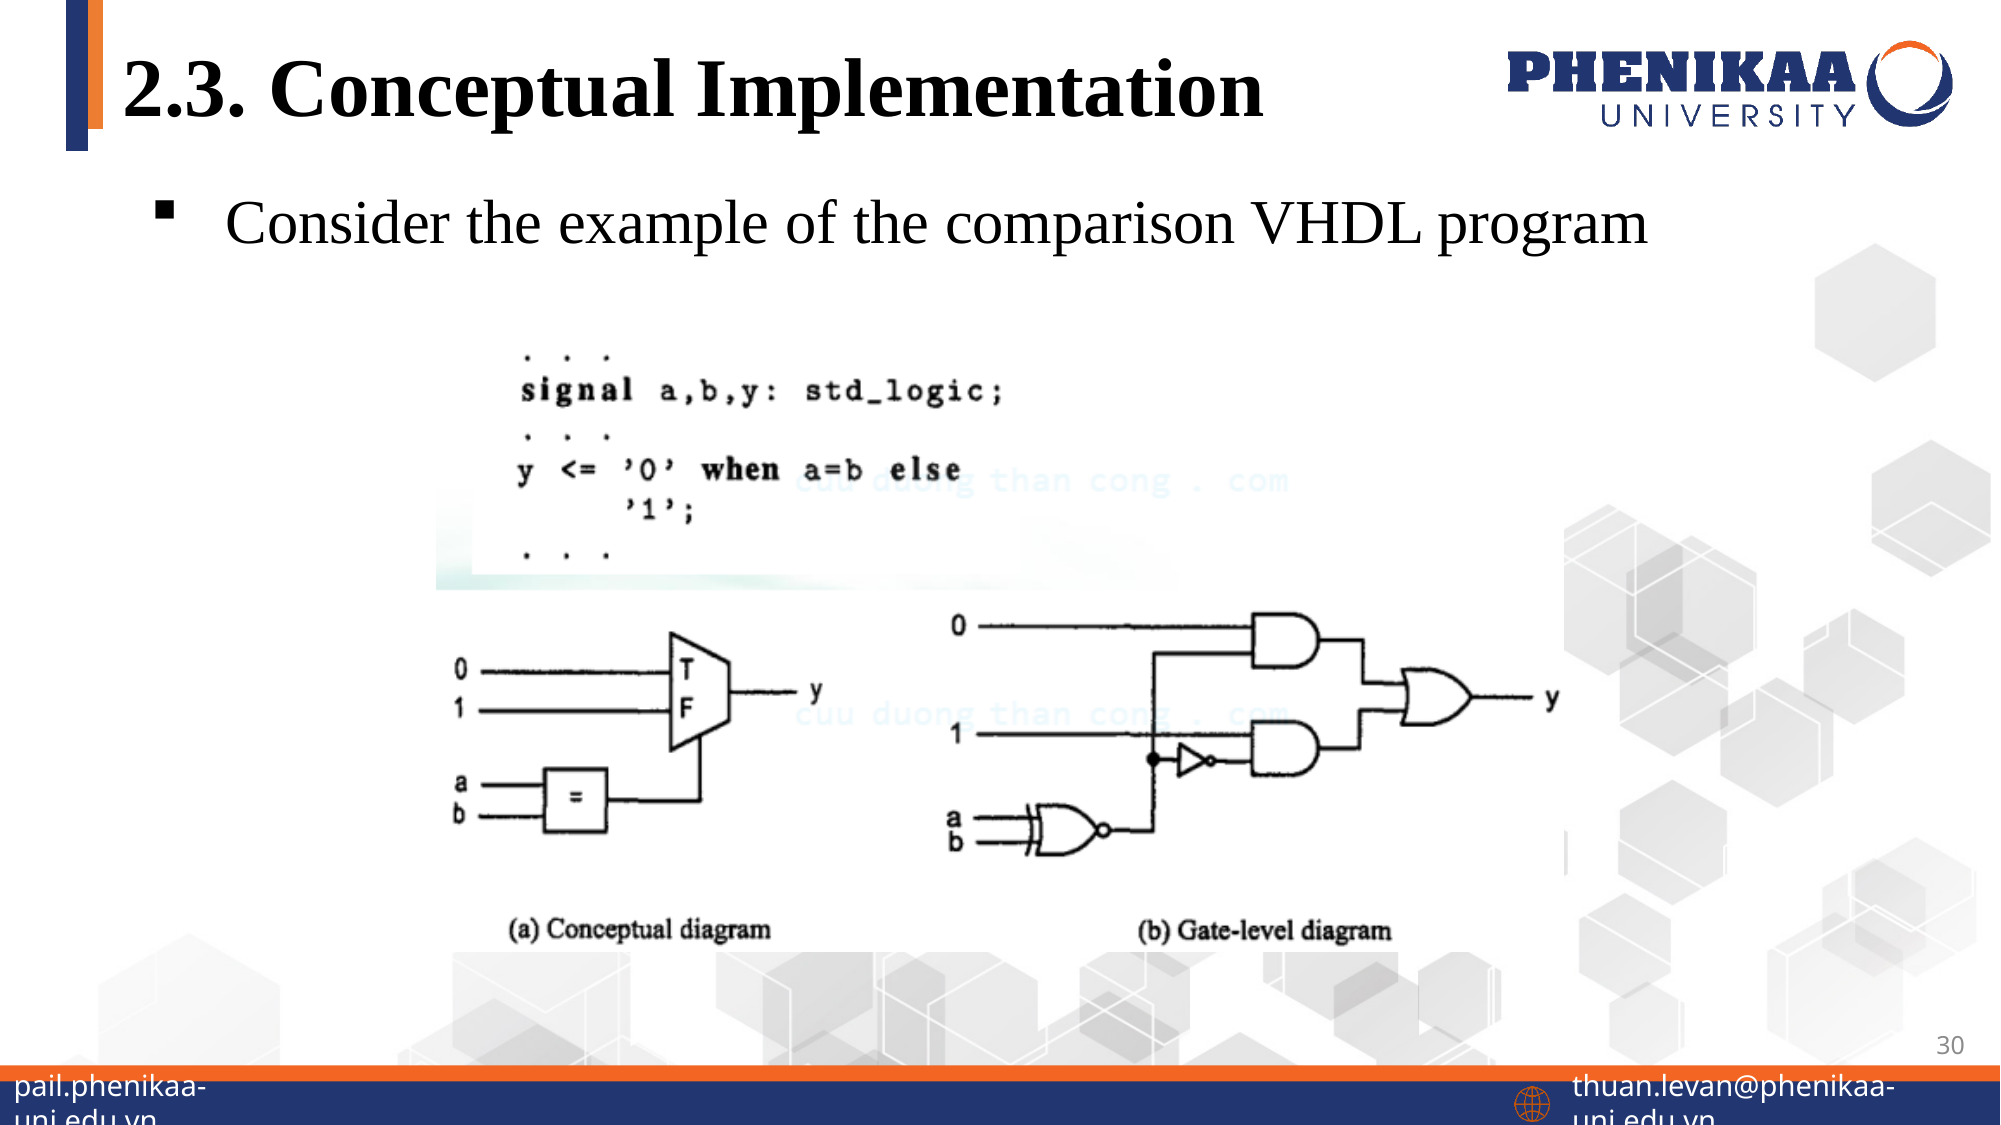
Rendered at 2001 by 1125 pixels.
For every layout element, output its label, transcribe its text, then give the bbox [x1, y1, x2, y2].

text_box Consider the example of the comparison VHDL program [135, 173, 1933, 263]
picture [0, 0, 2000, 1065]
title 2.3. Conceptual Implementation [107, 37, 1948, 128]
slide_number 30 [1529, 1016, 1980, 1077]
